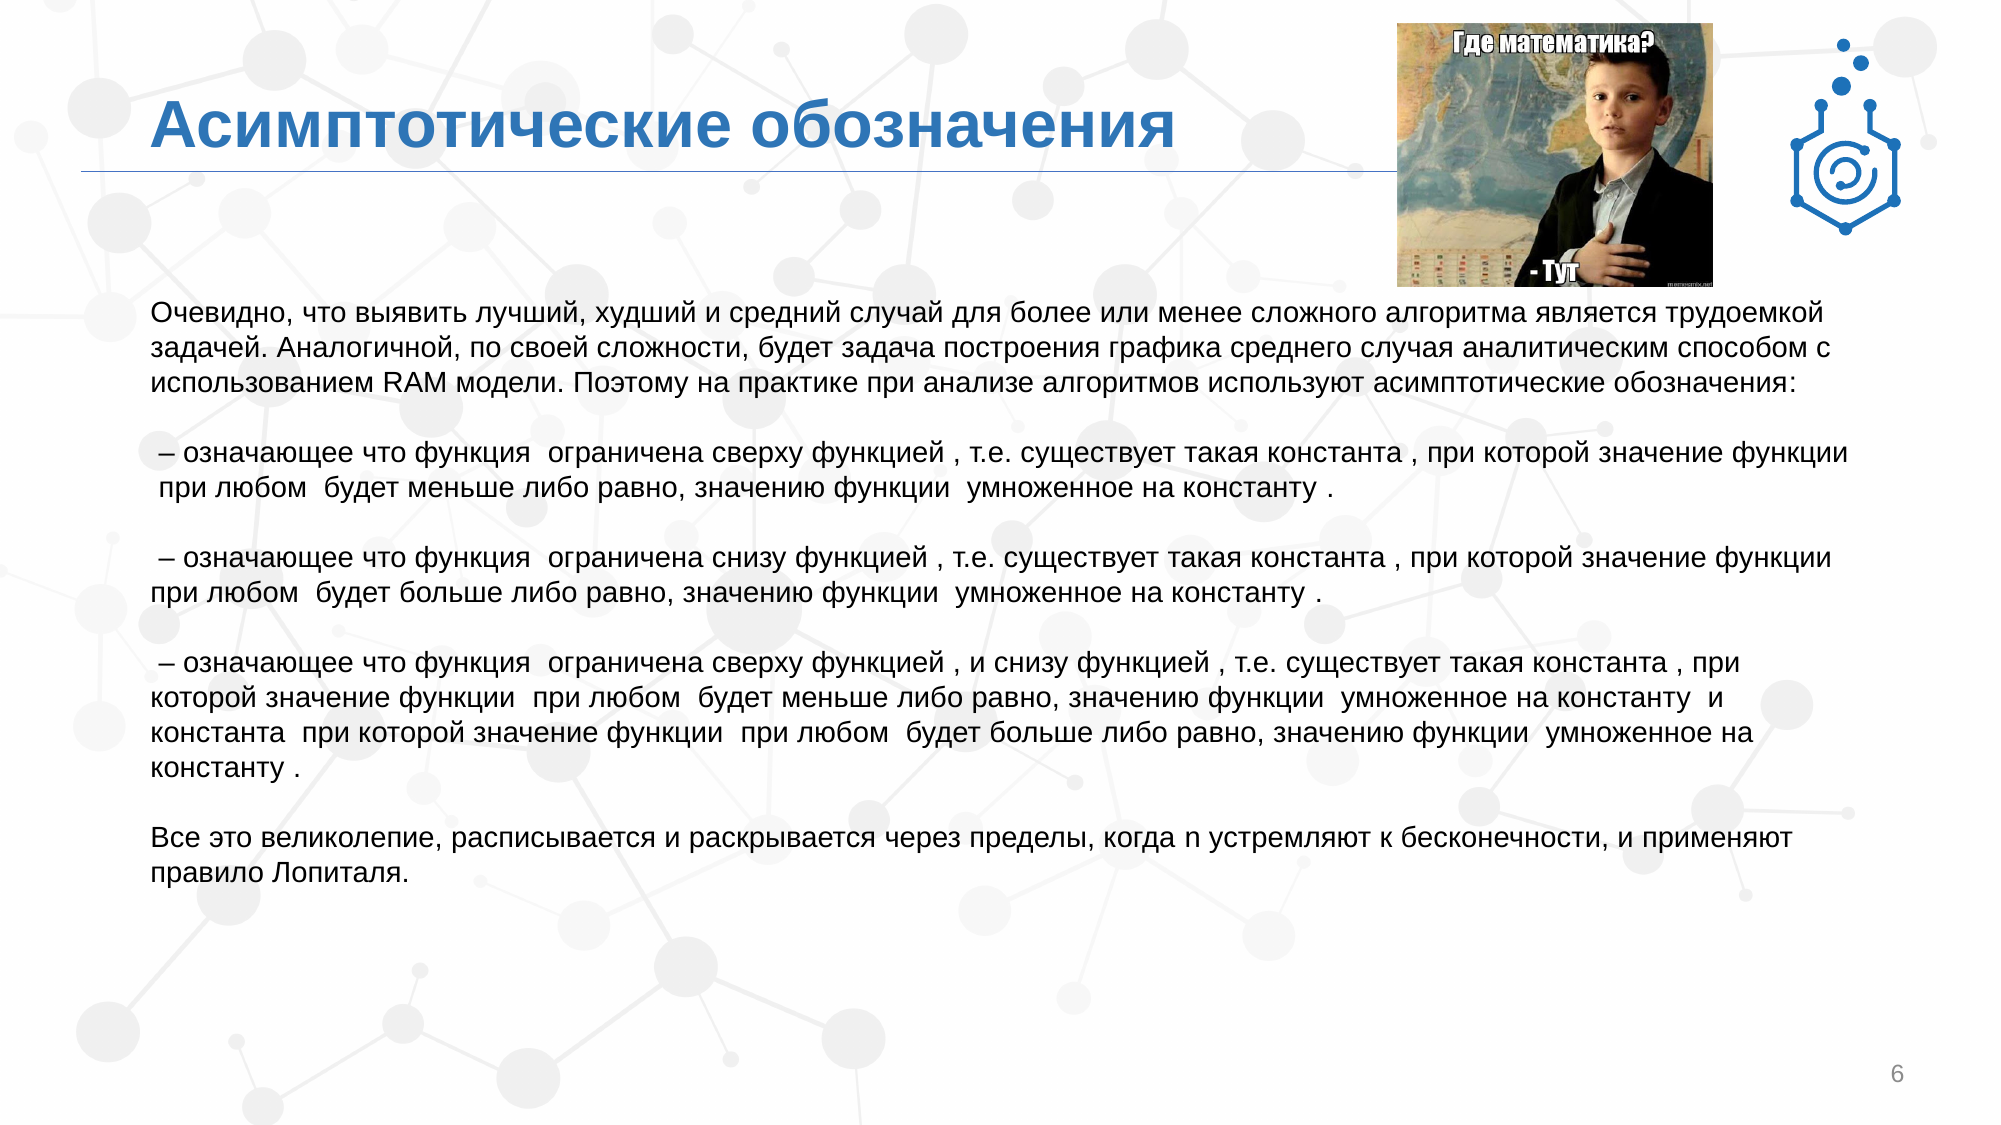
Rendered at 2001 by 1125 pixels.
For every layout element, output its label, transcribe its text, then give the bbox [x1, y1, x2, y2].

text_box Асимптотические обозначения [134, 78, 1397, 162]
slide_number 6 [1569, 1042, 1920, 1103]
picture [0, 0, 2001, 1125]
text_box [326, 286, 1677, 1000]
